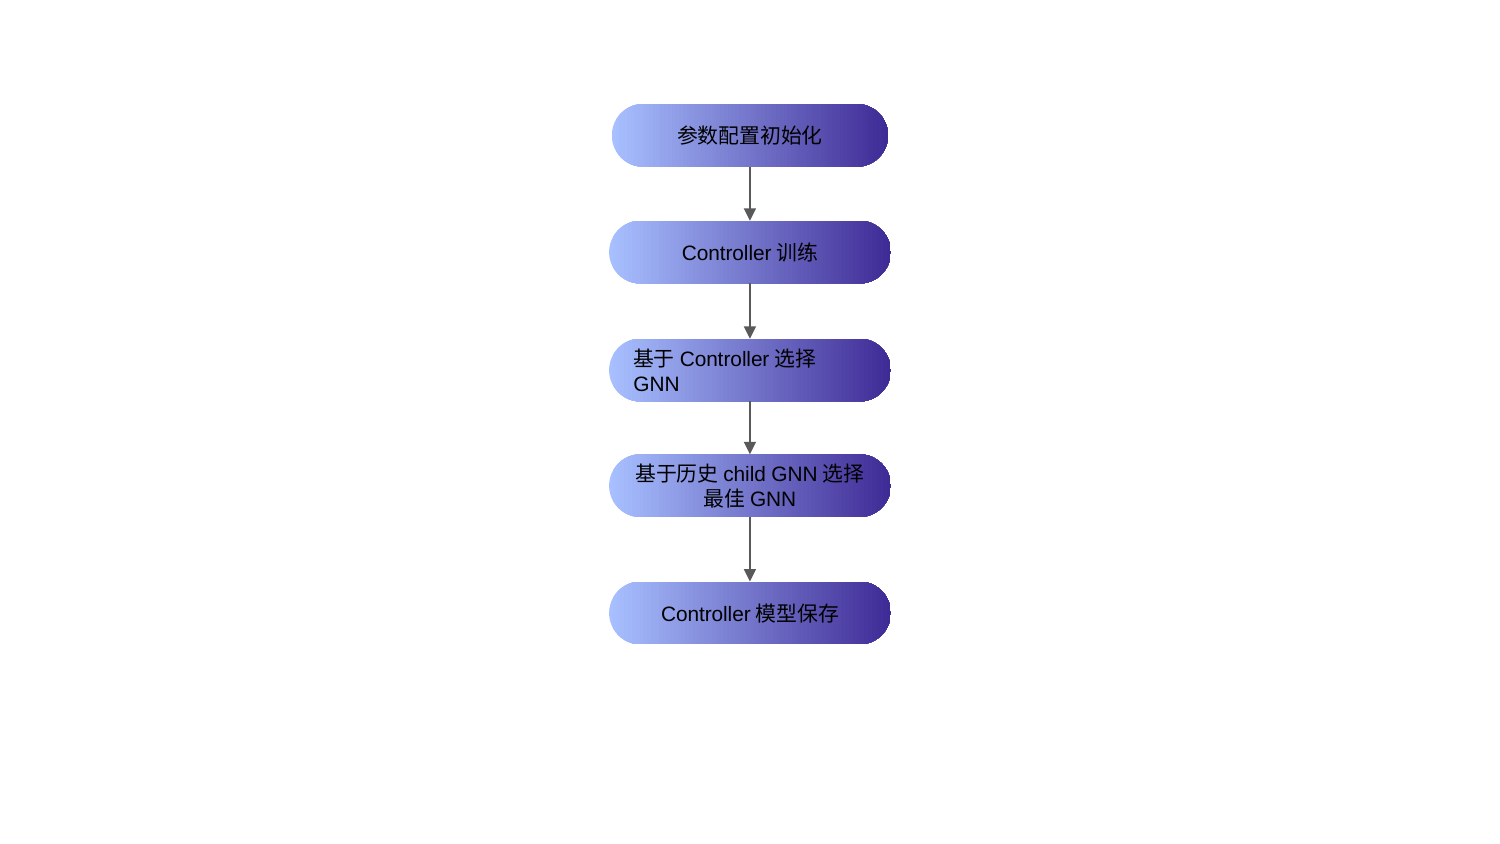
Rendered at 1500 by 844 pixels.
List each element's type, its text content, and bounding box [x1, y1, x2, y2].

text_box 基于Controller选择GNN [628, 338, 891, 402]
text_box Controller模型保存 [609, 581, 891, 645]
text_box Controller训练 [609, 220, 891, 284]
text_box 基于历史child GNN选择 最佳GNN [609, 454, 891, 518]
text_box 参数配置初始化 [611, 103, 889, 167]
